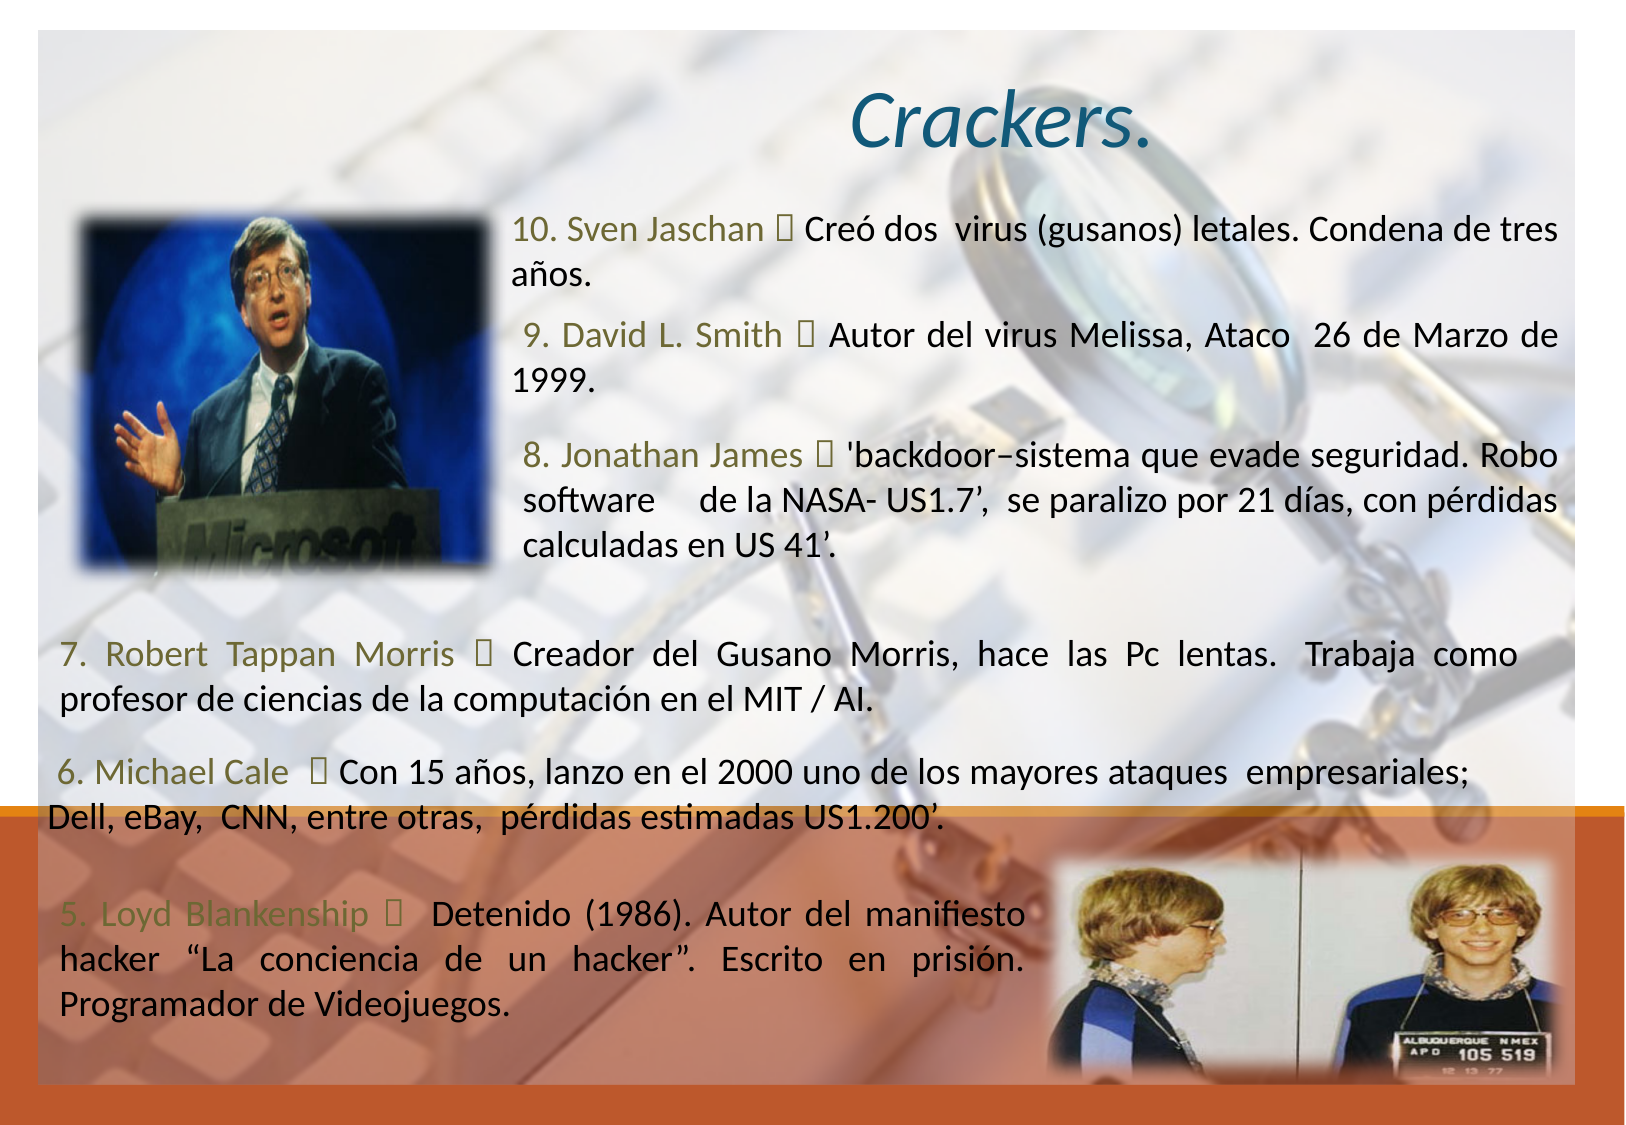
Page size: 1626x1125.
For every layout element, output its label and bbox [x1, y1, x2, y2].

picture [37, 30, 1575, 1087]
